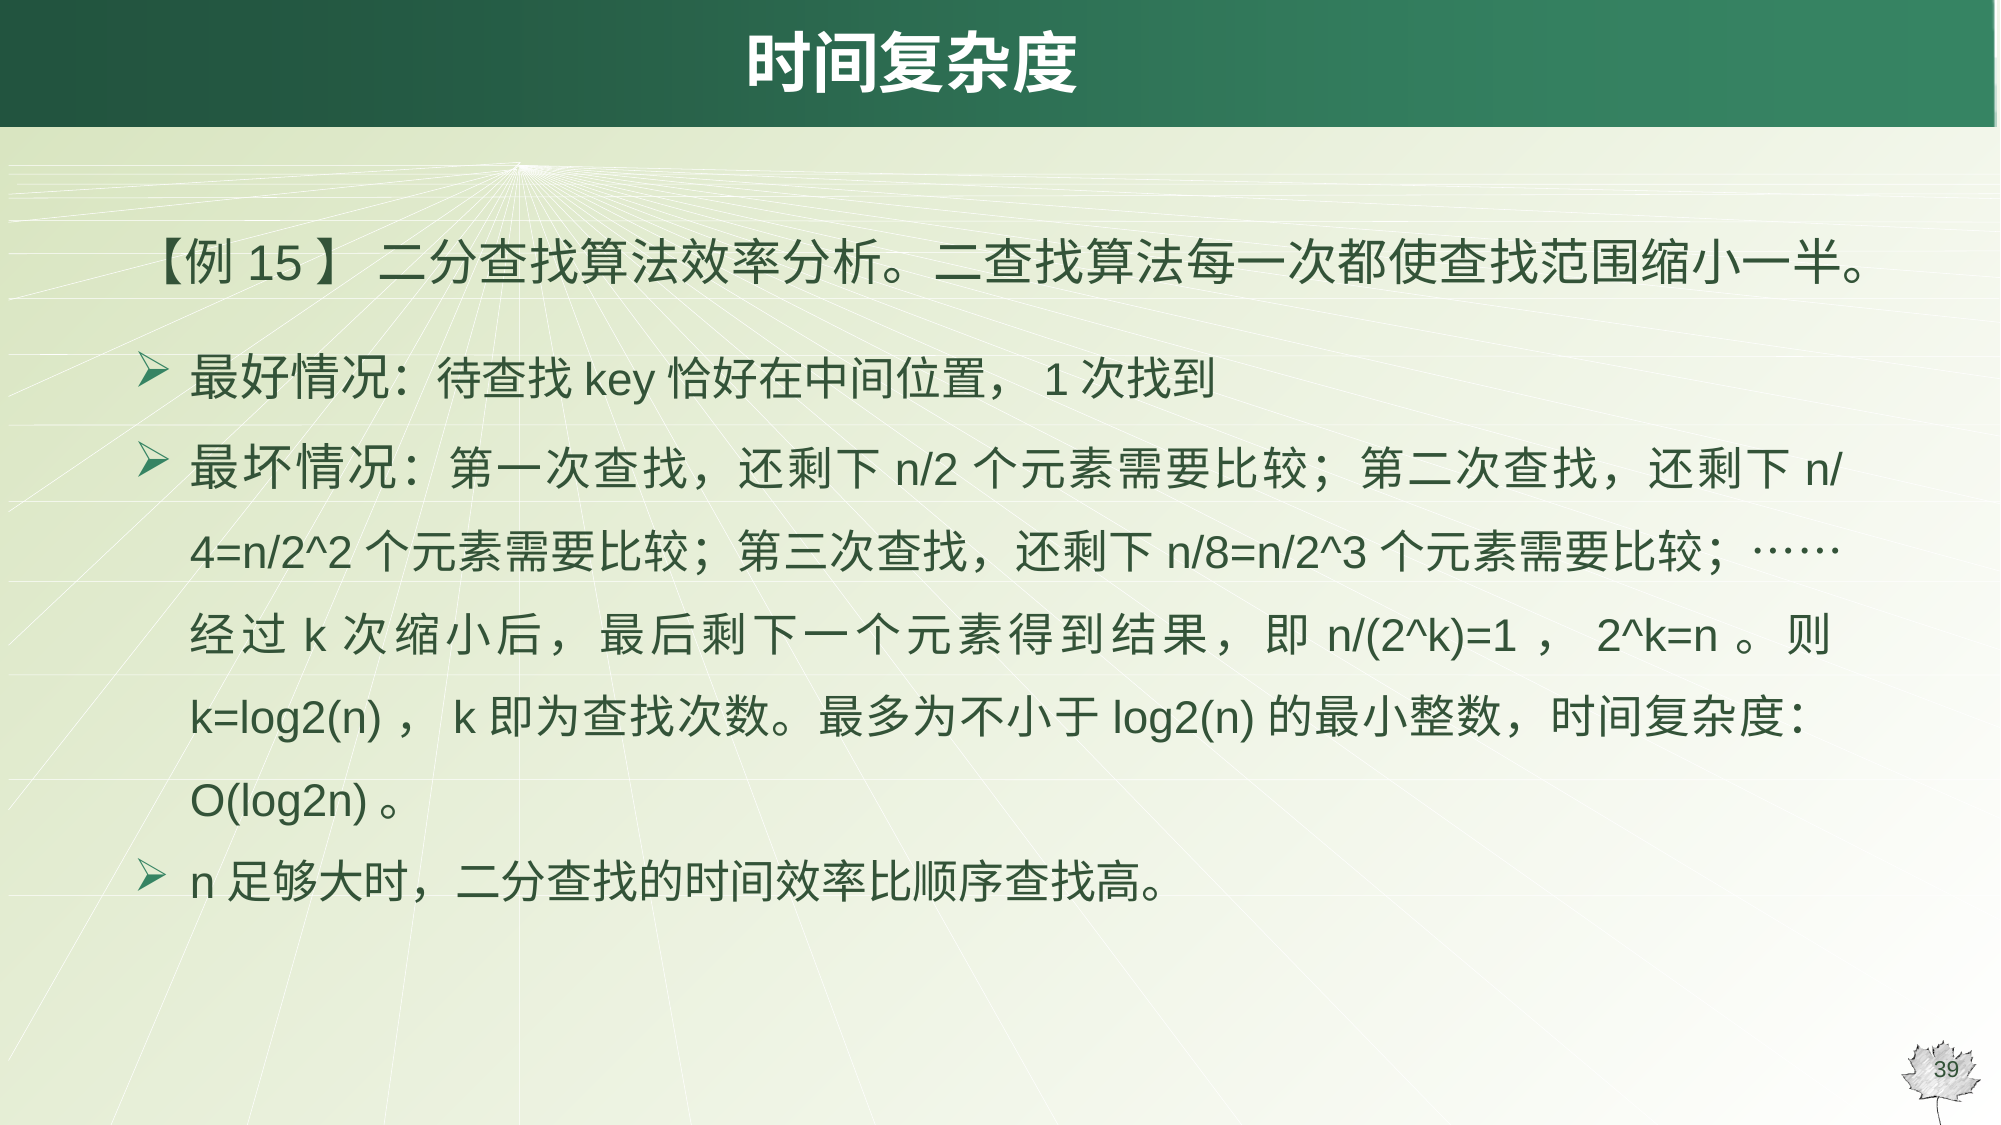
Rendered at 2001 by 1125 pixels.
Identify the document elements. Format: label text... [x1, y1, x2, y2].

slide_number 39 [1507, 1046, 1975, 1100]
picture [0, 0, 1997, 127]
list 【例15】 二分查找算法效率分析。二查找算法每一次都使查找范围缩小一半。 最好情况：待查找key恰好在中间位置，1次找到 最坏情况：第一次查找，还剩下n/2个元素需要比较；第二次查找，还剩下n/4=n/2^2个元素需要比较；第三次查找，还剩下n/8=n/2^3个元素需要比较；……经过k次缩小后，最后剩下一个元素得到结果，即n/(2^k)=1，2^k=n。则k=log2(n)，k即为查找次数。最多为不小于log2(n)的最小整数，时间复杂度：O(log2n)。 n足够大时，二分查找的时间效率比顺序查找高。 [62, 193, 1858, 1125]
title 时间复杂度 [244, 14, 1582, 107]
picture [1901, 1040, 1981, 1125]
